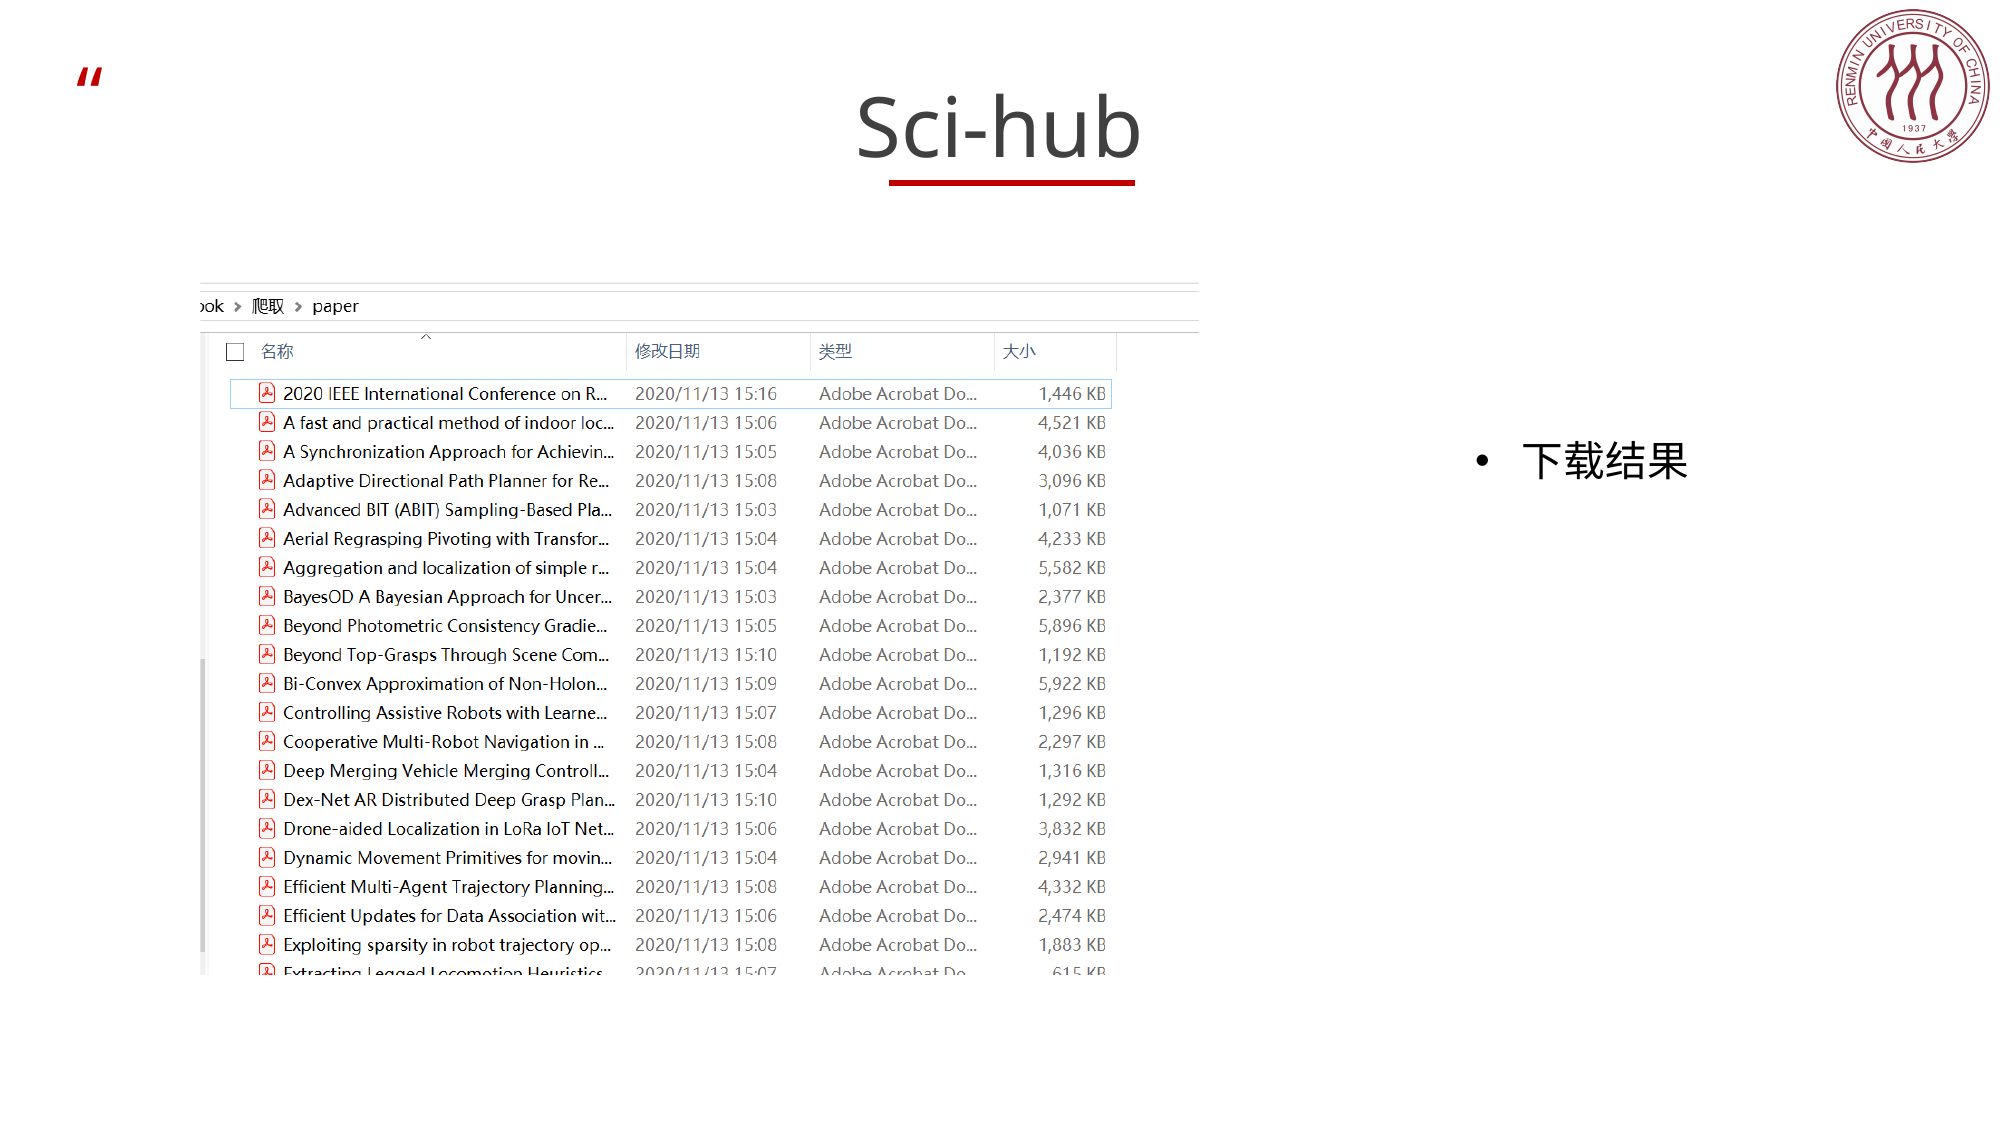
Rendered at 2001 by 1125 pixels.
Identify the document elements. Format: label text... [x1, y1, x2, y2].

text_box 下载结果 [1460, 427, 1705, 493]
picture [1836, 9, 1990, 163]
text_box Sci-hub [840, 66, 1159, 182]
picture [200, 282, 1200, 980]
